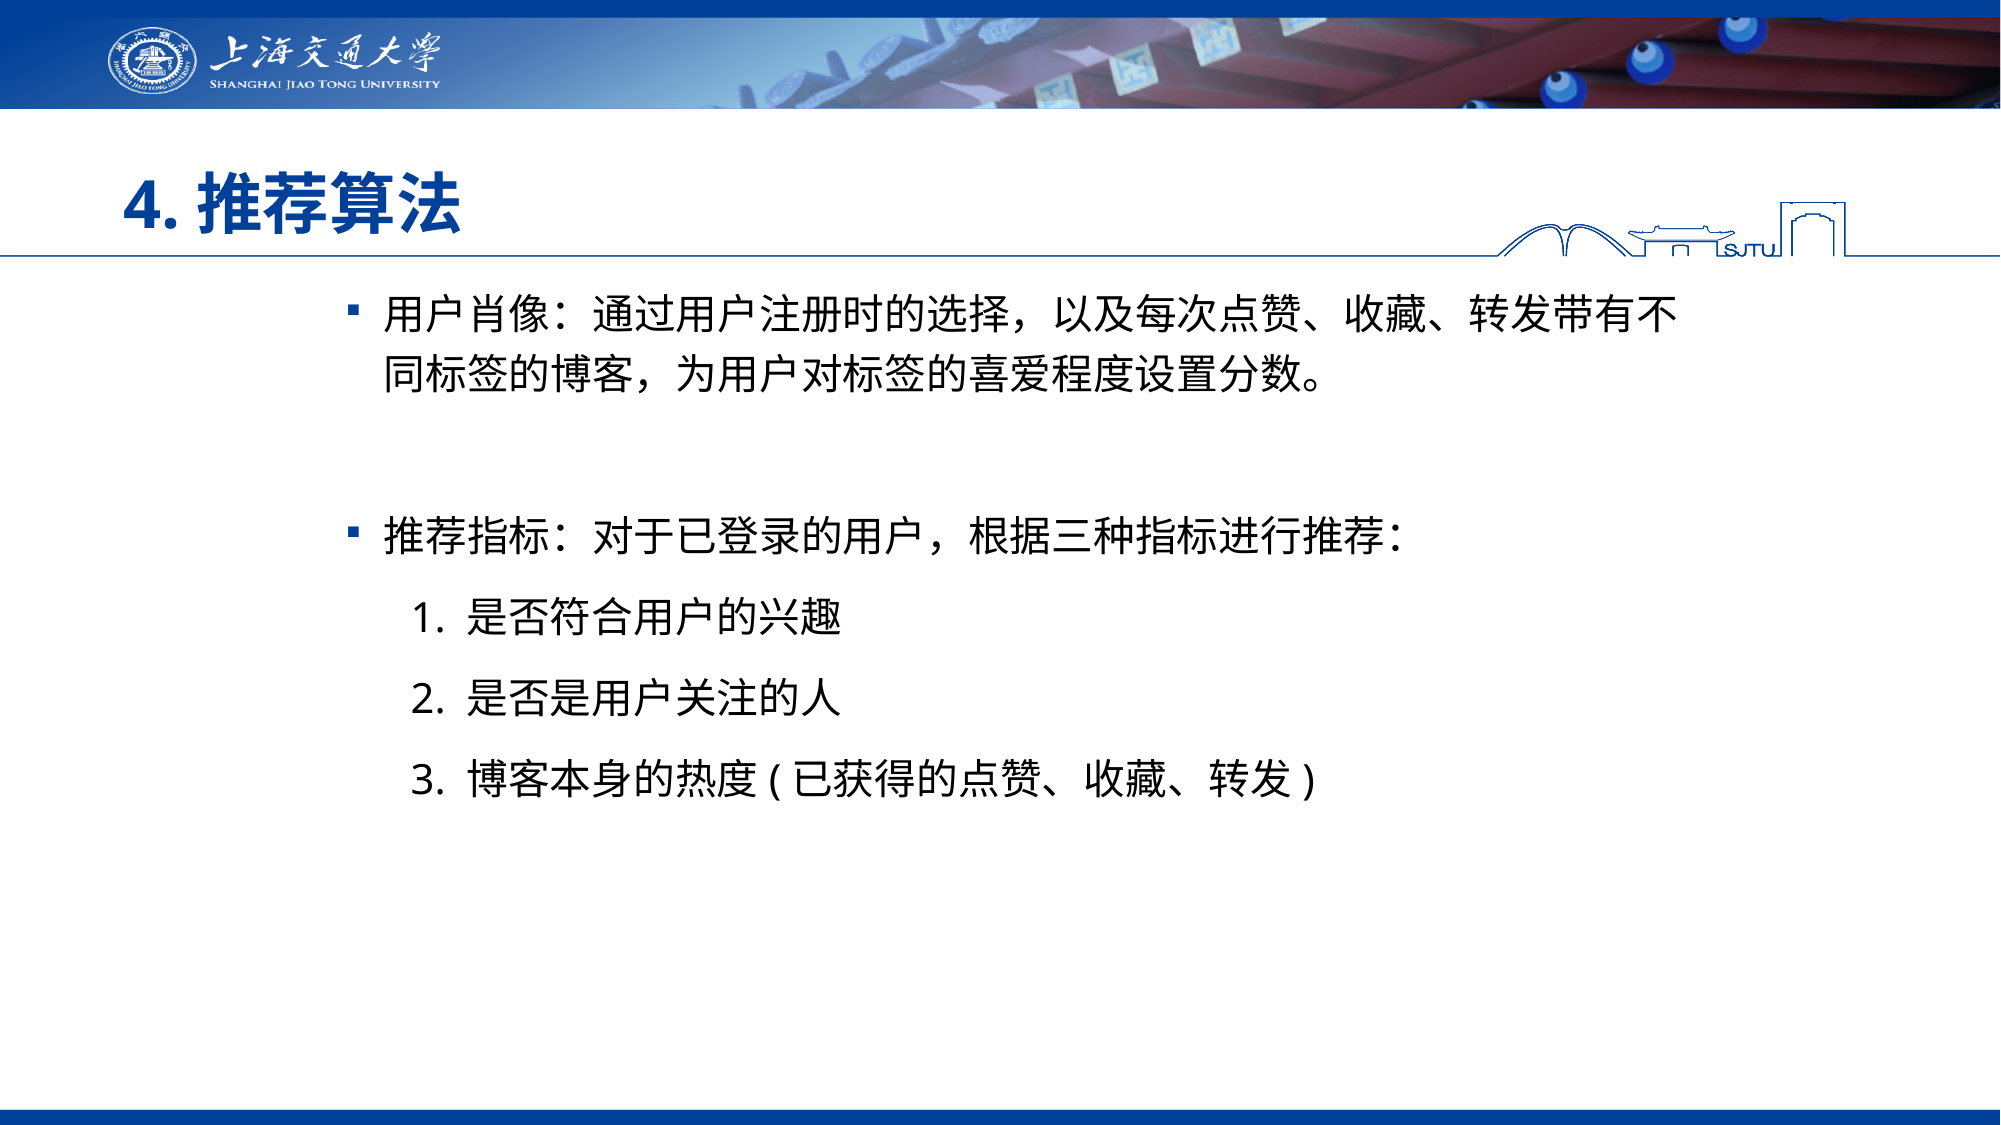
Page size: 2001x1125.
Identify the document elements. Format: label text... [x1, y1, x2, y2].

picture [0, 0, 2001, 109]
list 用户肖像：通过用户注册时的选择，以及每次点赞、收藏、转发带有不同标签的博客，为用户对标签的喜爱程度设置分数。 推荐指标：对于已登录的用户，根据三种指标进行推荐： 1. 是否符合用户的兴趣 2. 是否是用户关注的人 3. 博客本身的热度(已获得的点赞、收藏、转发) [331, 270, 1705, 1078]
title 4.推荐算法 [108, 159, 1940, 254]
